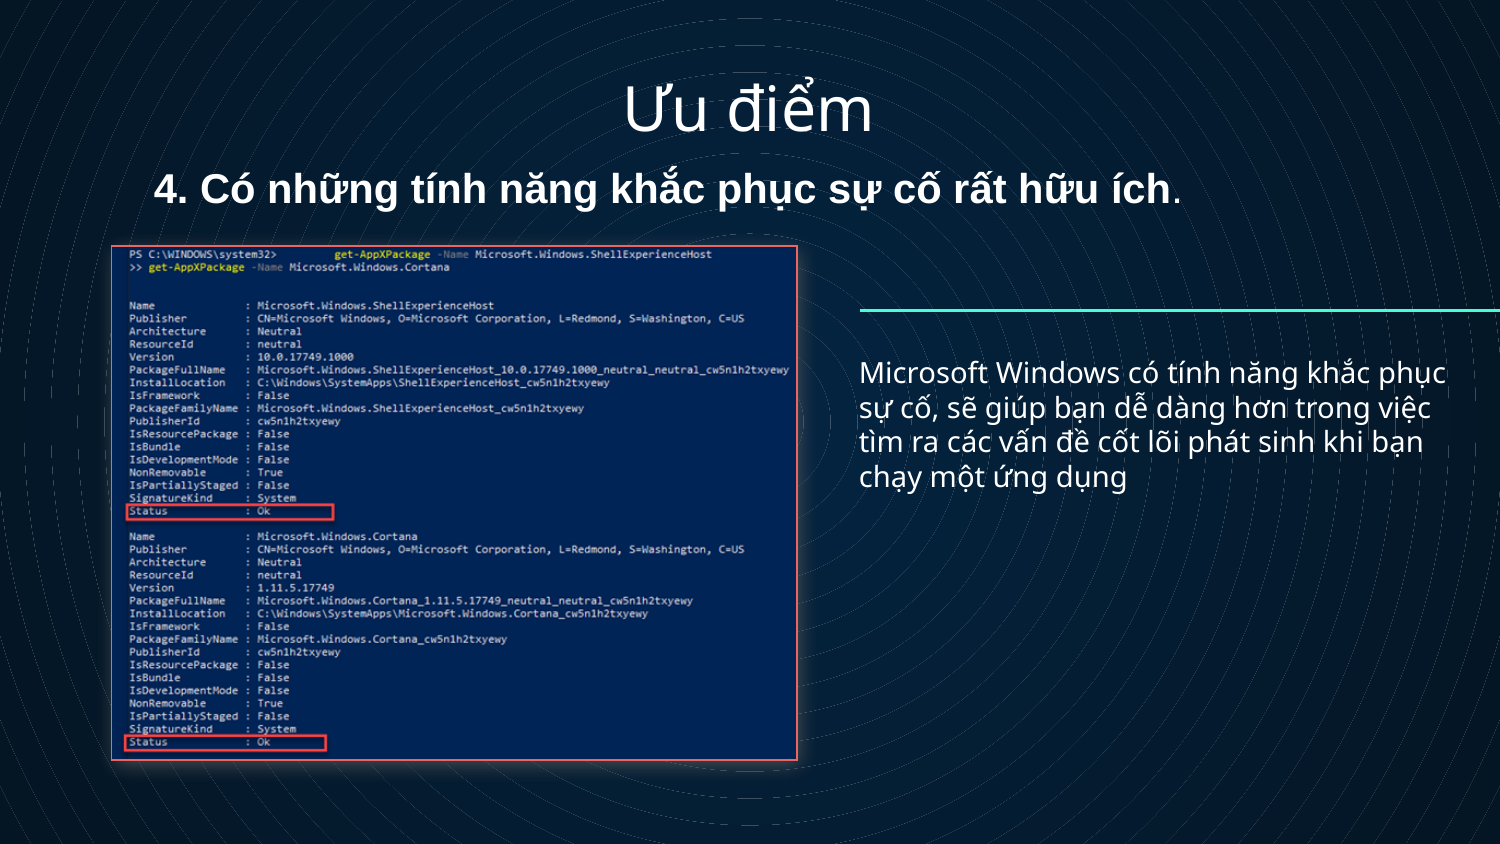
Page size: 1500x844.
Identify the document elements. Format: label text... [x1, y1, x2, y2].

title Ưu điểm [50, 59, 1448, 159]
text_box 4. Có những tính năng khắc phục sự cố rất hữu ích. [138, 154, 1200, 220]
text_box Microsoft Windows có tính năng khắc phục sự cố, sẽ giúp bạn dễ dàng hơn trong việc tìm ra các vấn đề cốt lõi phát sinh khi bạn chạy một ứng dụng [844, 346, 1494, 502]
picture [112, 246, 797, 760]
